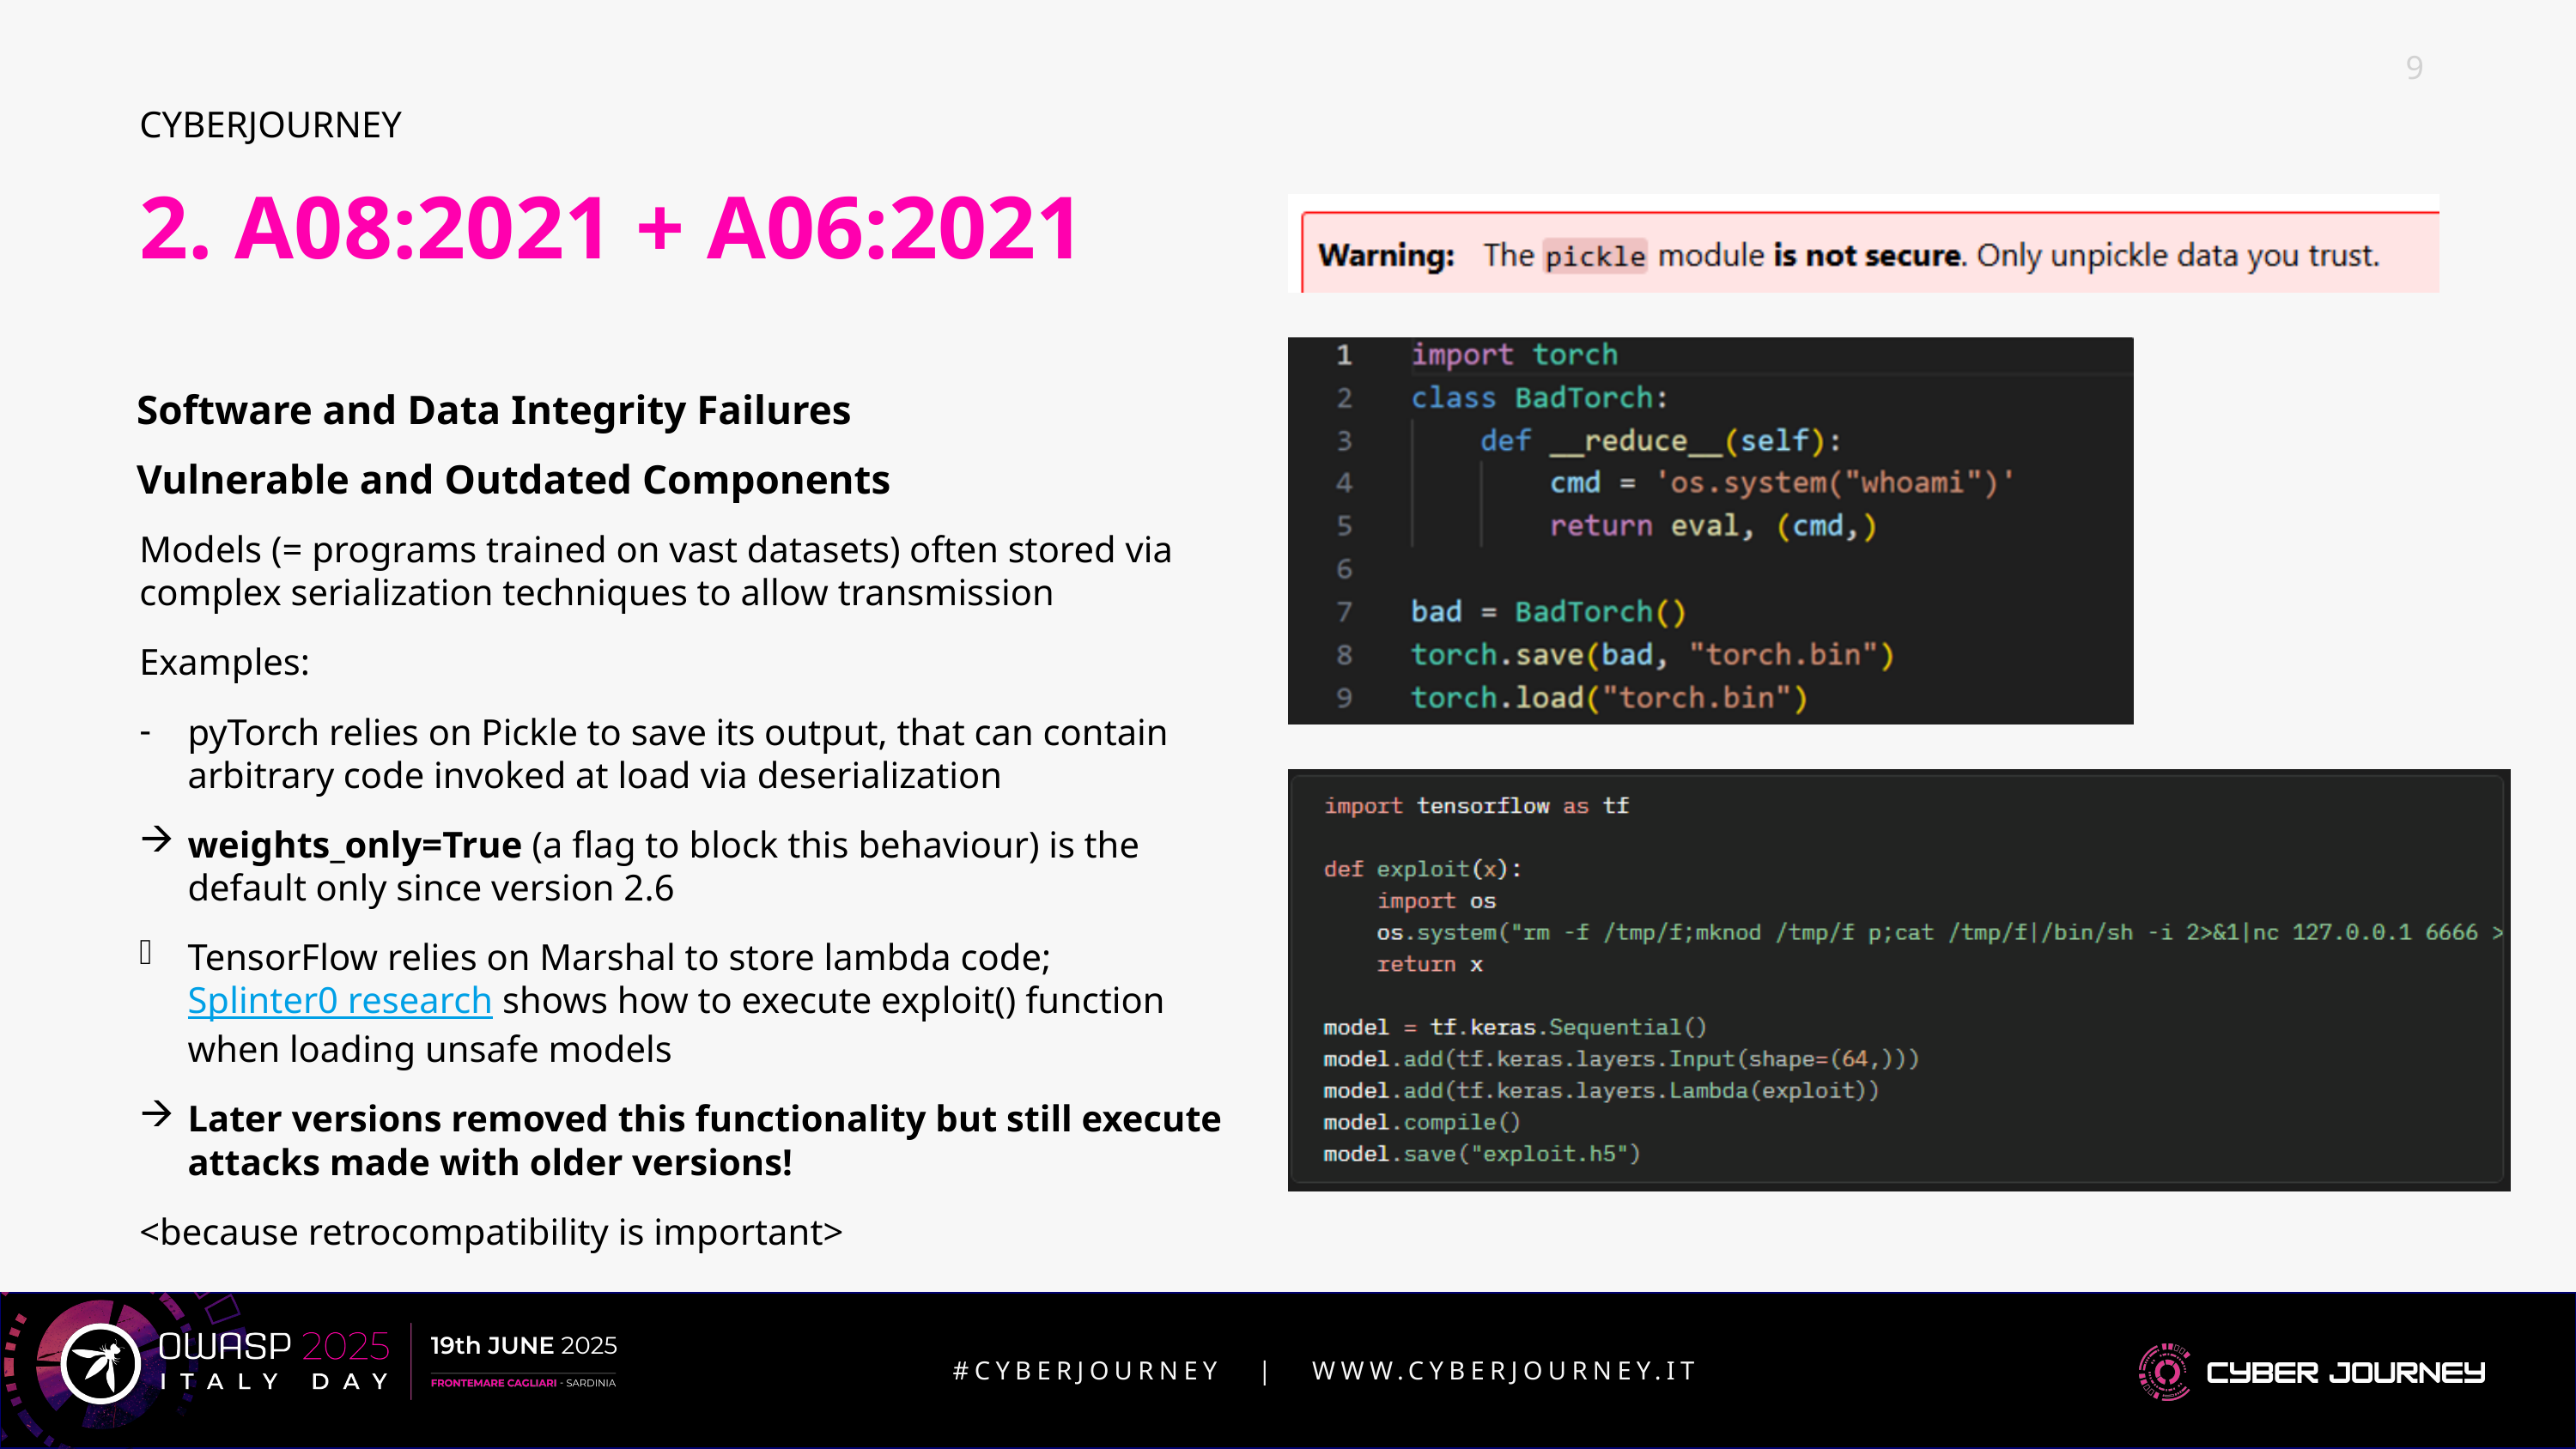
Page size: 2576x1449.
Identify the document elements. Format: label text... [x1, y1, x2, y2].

title 2. A08:2021 + A06:2021 [126, 178, 1303, 293]
picture [1287, 194, 2439, 293]
picture [1, 1292, 617, 1449]
list Models (= programs trained on vast datasets) often stored via complex serialization techniques to allow transmission Examples: pyTorch relies on Pickle to save its output, that can contain arbitrary code invoked at load via deserialization weights_only=True (a flag to block this behaviour) is the default only since version 2.6 TensorFlow relies on Marshal to store lambda code; Splinter0 research shows how to execute exploit() function when loading unsafe models Later versions removed this functionality but still execute attacks made with older versions! <because retrocompatibility is important> [126, 520, 1262, 1270]
picture [2139, 1343, 2485, 1401]
picture [1287, 337, 2134, 724]
list CYBERJOURNEY [126, 100, 1005, 156]
list Software and Data Integrity Failures Vulnerable and Outdated Components [124, 384, 1236, 502]
picture [1287, 769, 2511, 1191]
